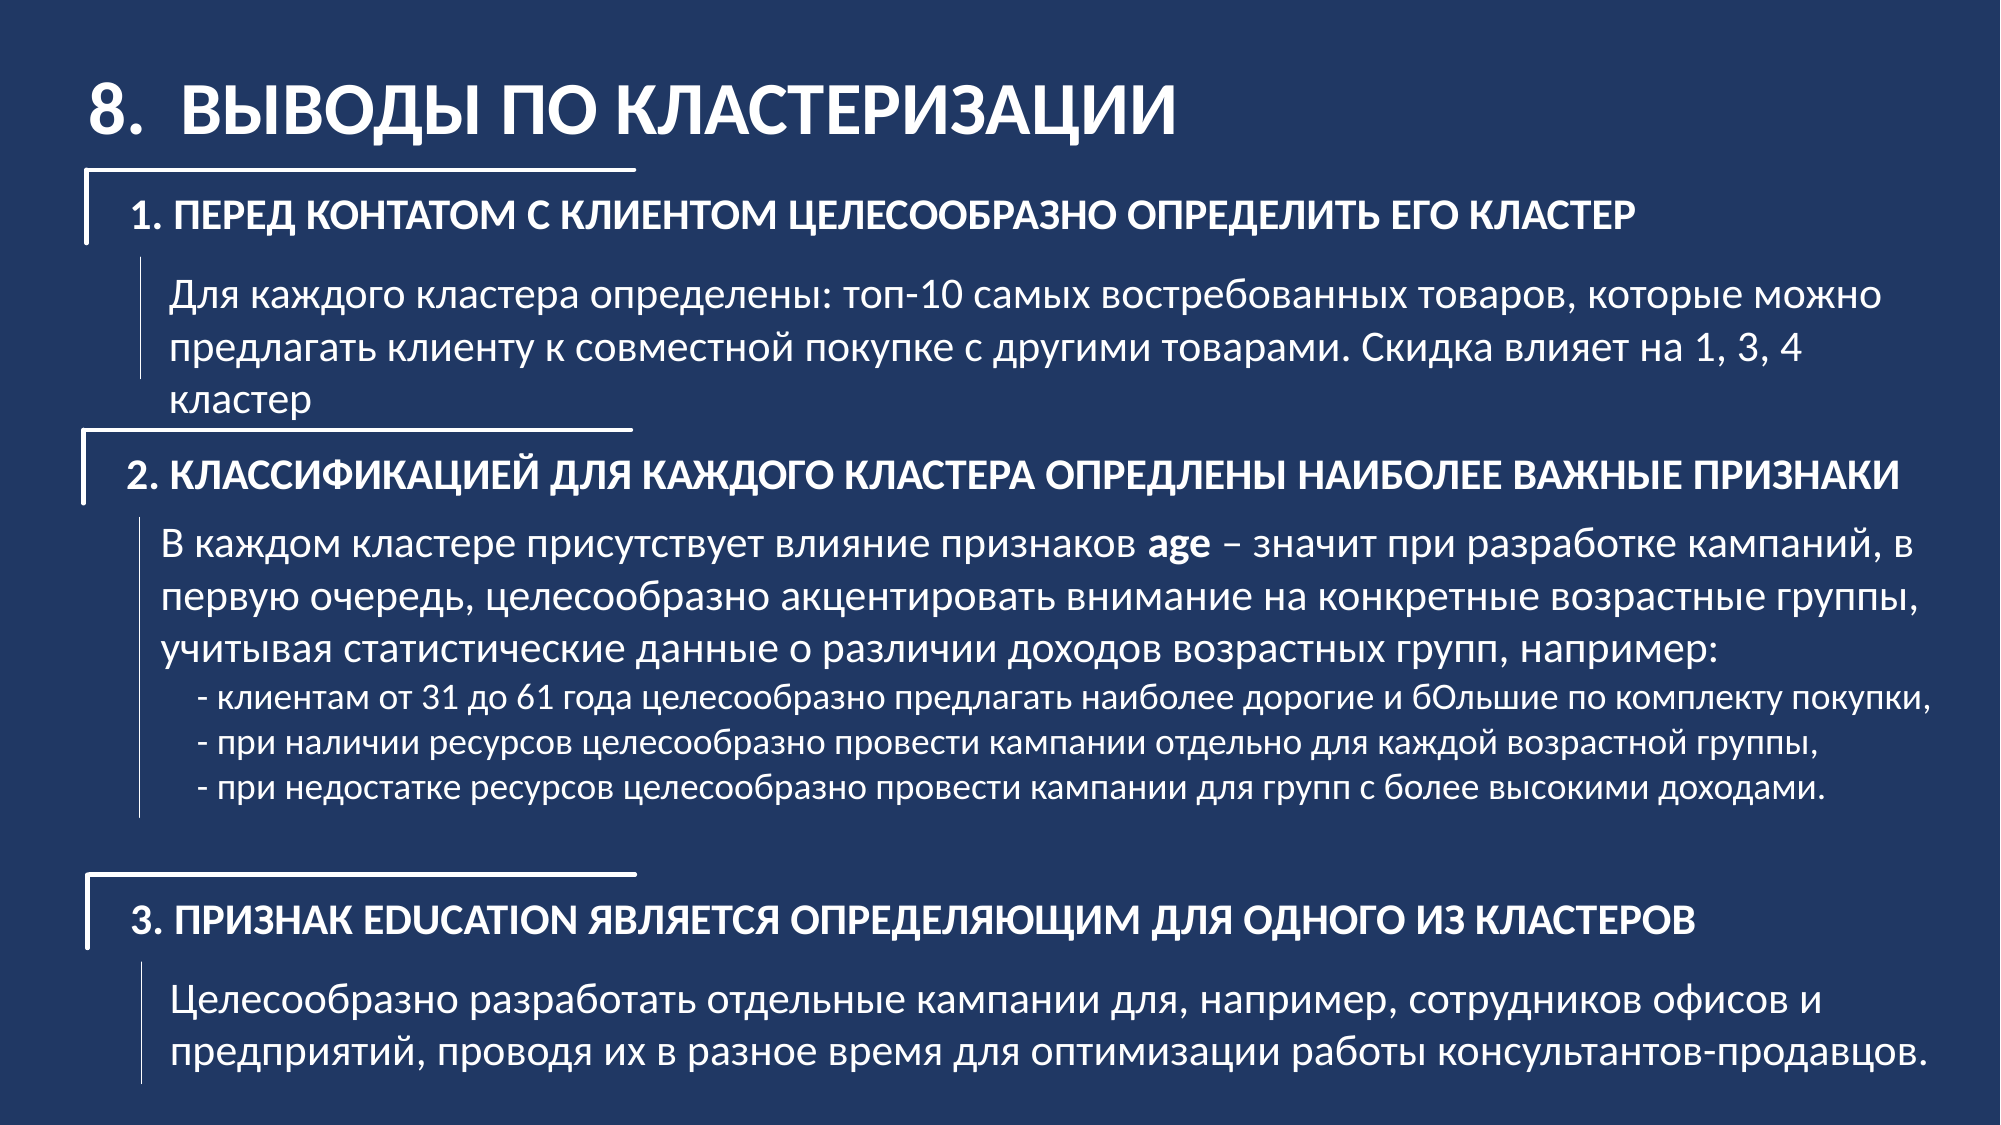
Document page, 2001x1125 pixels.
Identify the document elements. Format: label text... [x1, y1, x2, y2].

text_box Для каждого кластера определены: топ-10 самых востребованных товаров, которые можно предлагать клиенту к совместной покупке с другими товарами. Скидка влияет на 1, 3, 4 кластер [152, 257, 1971, 430]
text_box 1. ПЕРЕД КОНТАТОМ С КЛИЕНТОМ ЦЕЛЕСООБРАЗНО ОПРЕДЕЛИТЬ ЕГО КЛАСТЕР [114, 178, 1711, 246]
text_box 2. КЛАССИФИКАЦИЕЙ ДЛЯ КАЖДОГО КЛАСТЕРА ОПРЕДЛЕНЫ НАИБОЛЕЕ ВАЖНЫЕ ПРИЗНАКИ [111, 438, 1931, 506]
title 8. ВЫВОДЫ ПО КЛАСТЕРИЗАЦИИ [73, 18, 2000, 159]
text_box Целесообразно разработать отдельные кампании для, например, сотрудников офисов и предприятий, проводя их в разное время для оптимизации работы консультантов-продавцов. [153, 962, 1946, 1082]
text_box В каждом кластере присутствует влияние признаков age – значит при разработке кампаний, в первую очередь, целесообразно акцентировать внимание на конкретные возрастные группы, учитывая статистические данные о различии доходов возрастных групп, например: - клиентам от 31 до 61 года целесообразно предлагать наиболее дорогие и бОльшие по комплекту покупки, - при наличии ресурсов целесообразно провести кампании отдельно для каждой возрастной группы, - при недостатке ресурсов целесообразно провести кампании для групп с более высокими доходами. [144, 506, 1964, 815]
text_box 3. ПРИЗНАК EDUCATION ЯВЛЯЕТСЯ ОПРЕДЕЛЯЮЩИМ ДЛЯ ОДНОГО ИЗ КЛАСТЕРОВ [115, 883, 1946, 951]
